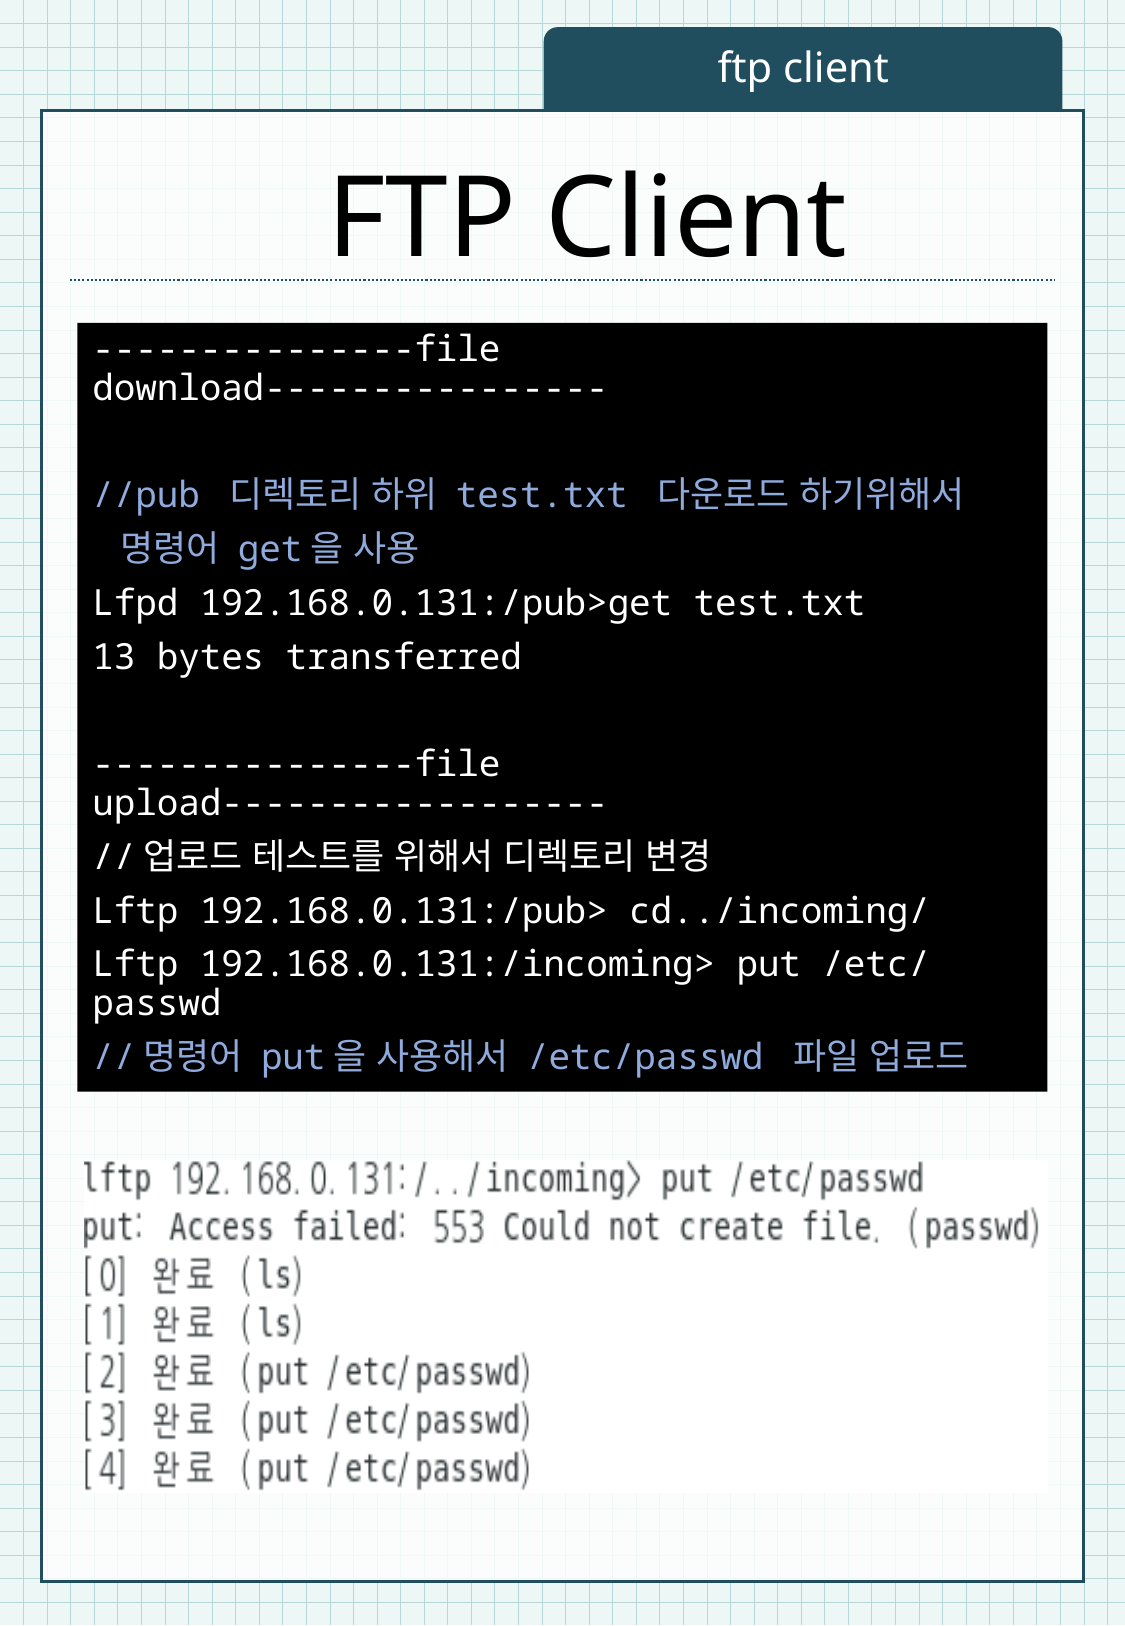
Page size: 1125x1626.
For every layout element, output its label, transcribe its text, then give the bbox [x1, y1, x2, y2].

text_box [41, 109, 1084, 1582]
text_box ---------------file download---------------- //pub 디렉토리 하위 test.txt 다운로드 하기위해서 명령어 get을 사용 Lfpd 192.168.0.131:/pub>get test.txt 13 bytes transferred ---------------file upload------------------ //업로드 테스트를 위해서 디렉토리 변경 Lftp 192.168.0.131:/pub> cd../incoming/ Lftp 192.168.0.131:/incoming> put /etc/passwd //명령어 put을 사용해서 /etc/passwd 파일 업로드 [77, 322, 1048, 1092]
picture [84, 1160, 1048, 1493]
text_box ftp client [560, 35, 1046, 103]
text_box FTP Client [102, 162, 1073, 278]
text_box [542, 26, 1064, 112]
